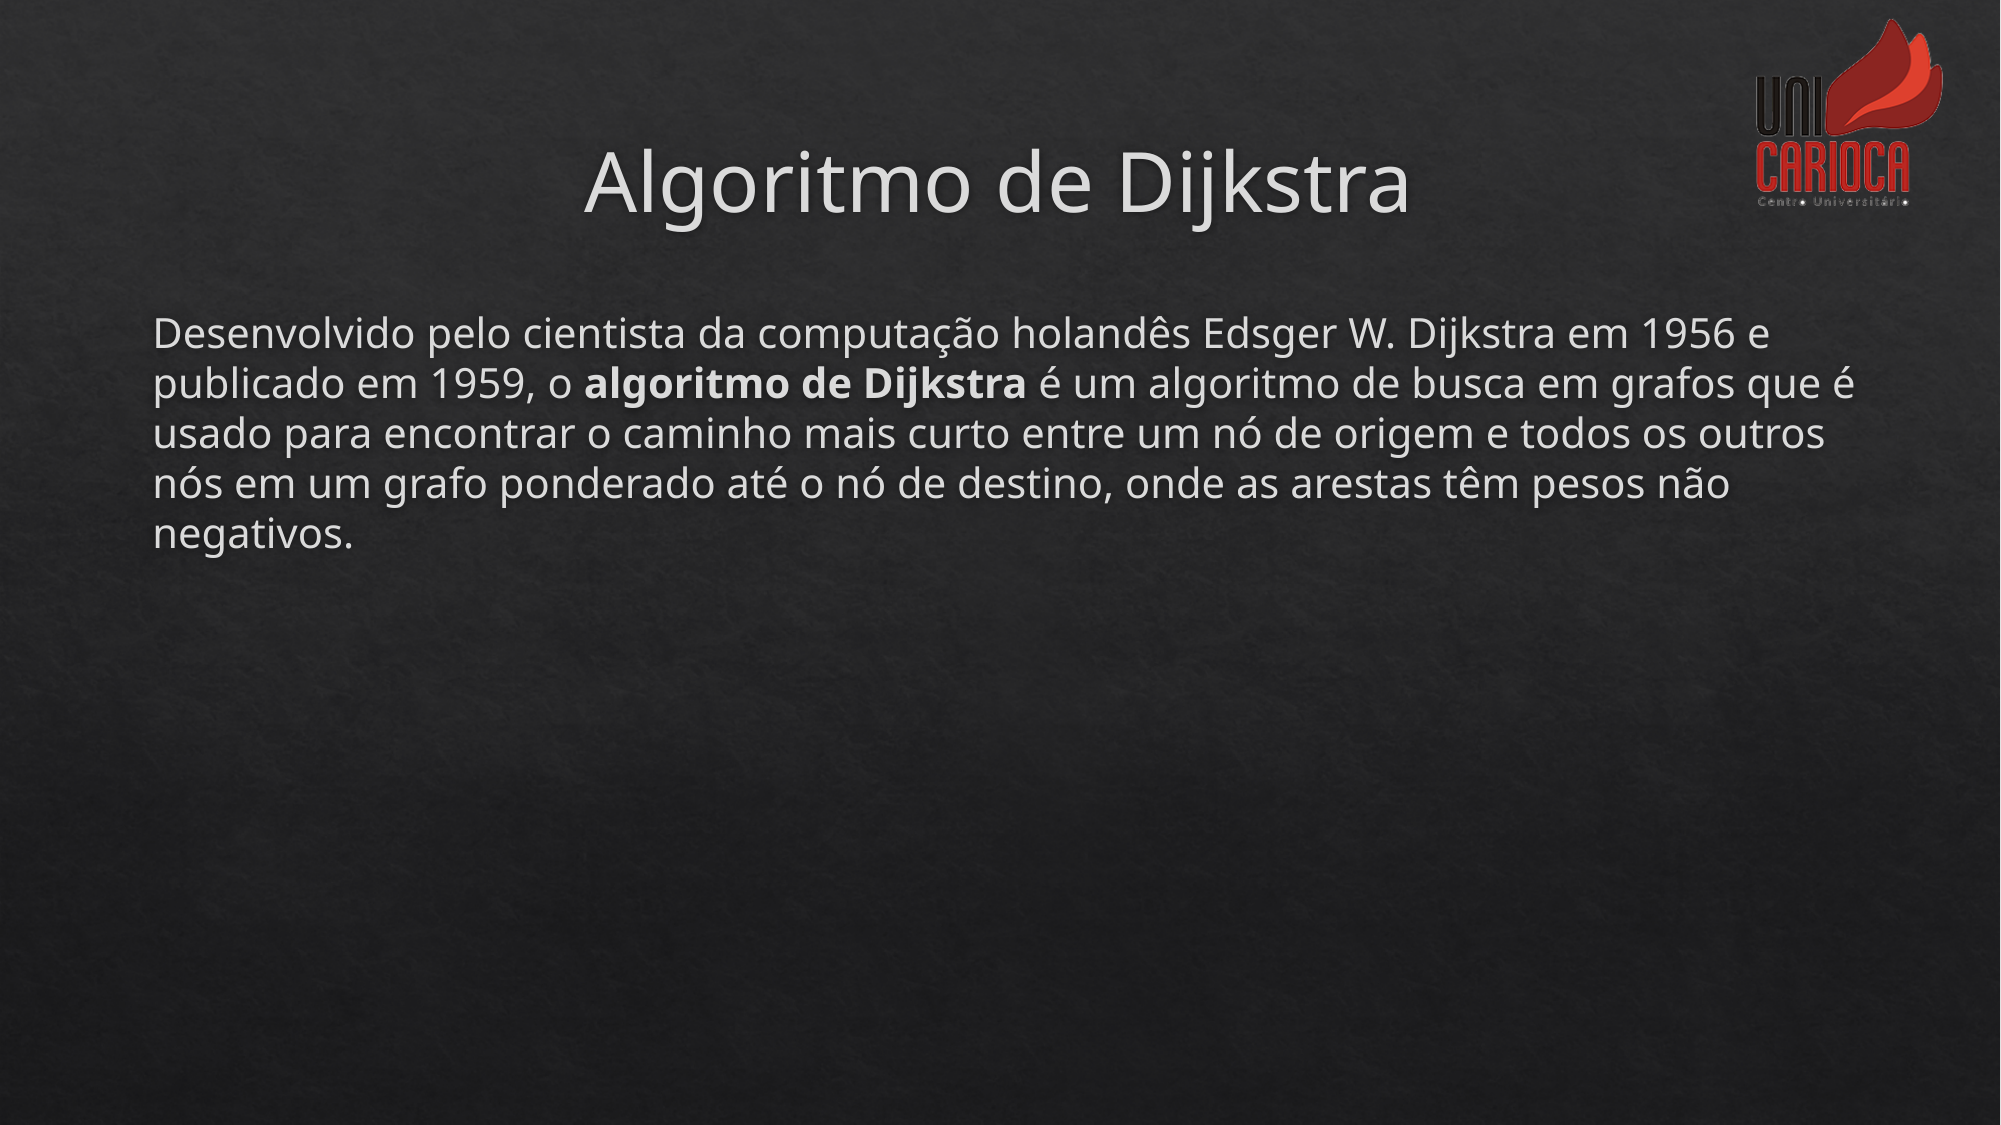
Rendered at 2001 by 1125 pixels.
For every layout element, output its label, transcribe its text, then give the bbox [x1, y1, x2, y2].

list Desenvolvido pelo cientista da computação holandês Edsger W. Dijkstra em 1956 e publicado em 1959, o algoritmo de Dijkstra é um algoritmo de busca em grafos que é usado para encontrar o caminho mais curto entre um nó de origem e todos os outros nós em um grafo ponderado até o nó de destino, onde as arestas têm pesos não negativos. [137, 299, 1910, 1009]
title Algoritmo de Dijkstra [149, 99, 1849, 260]
picture [1698, 0, 2000, 227]
